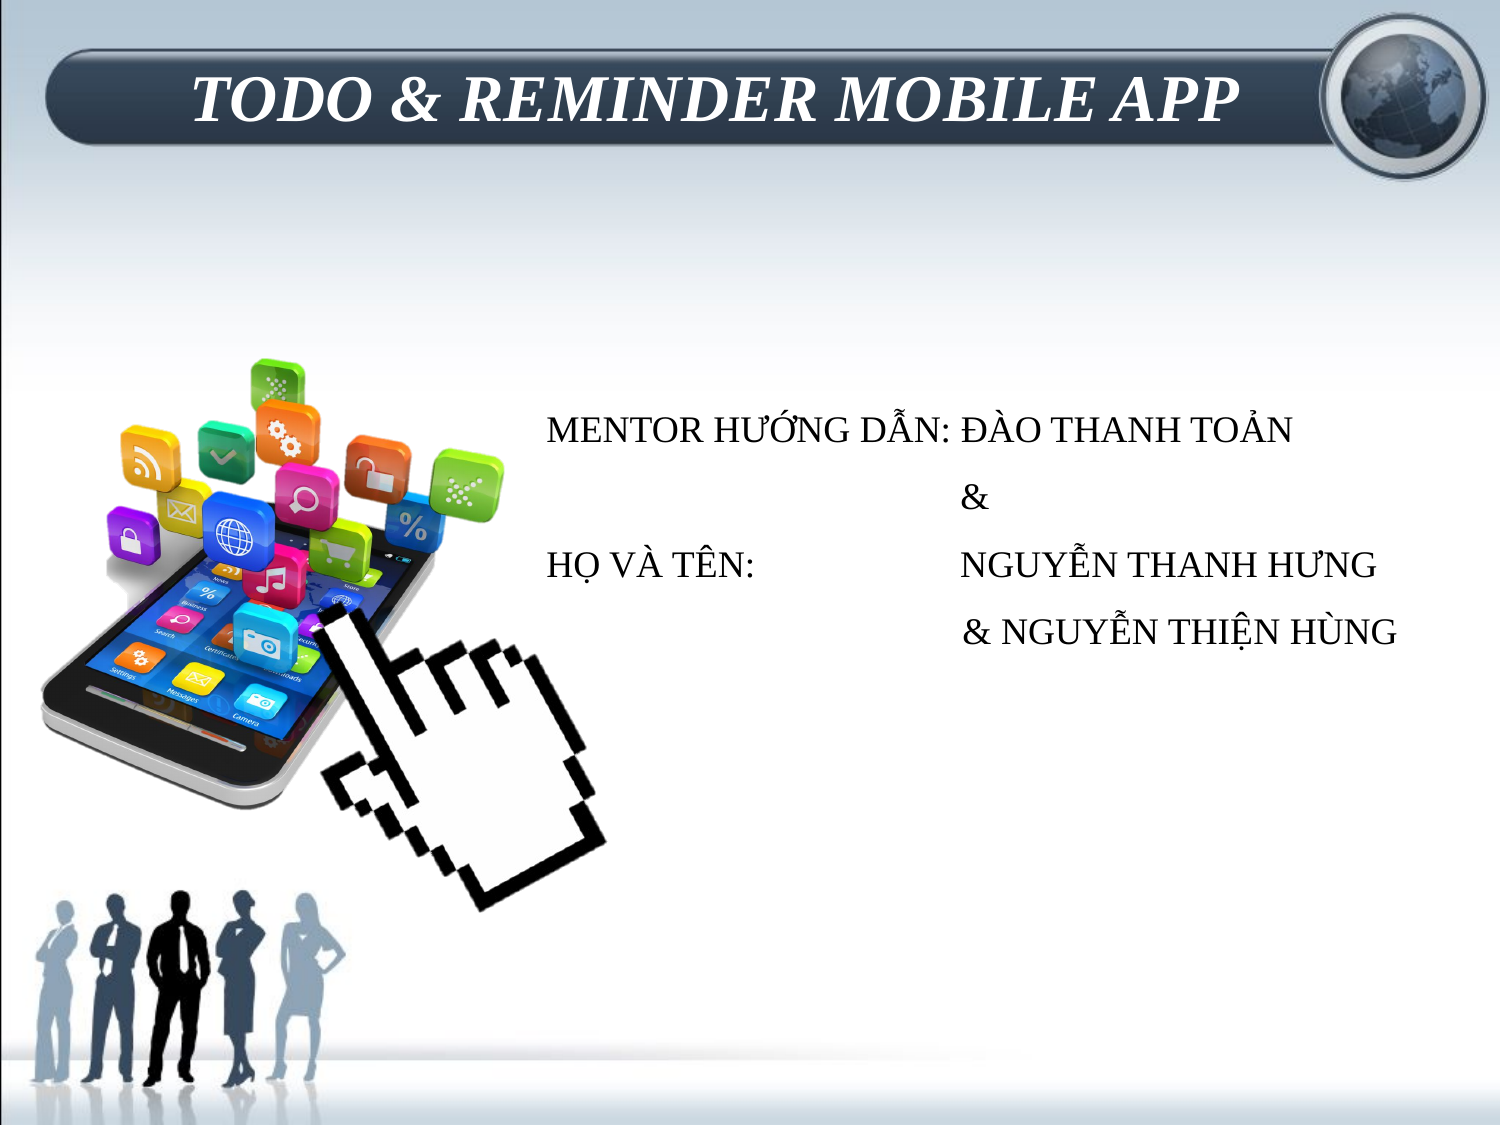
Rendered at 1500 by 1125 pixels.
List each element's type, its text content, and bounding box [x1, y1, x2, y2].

picture [0, 0, 1500, 1125]
text_box MENTOR HƯỚNG DẪN: ĐÀO THANH TOẢN & HỌ VÀ TÊN: NGUYỄN THANH HƯNG & NGUYỄN THIỆN HÙNG [536, 374, 1475, 660]
text_box TODO & REMINDER MOBILE APP [174, 47, 1350, 143]
